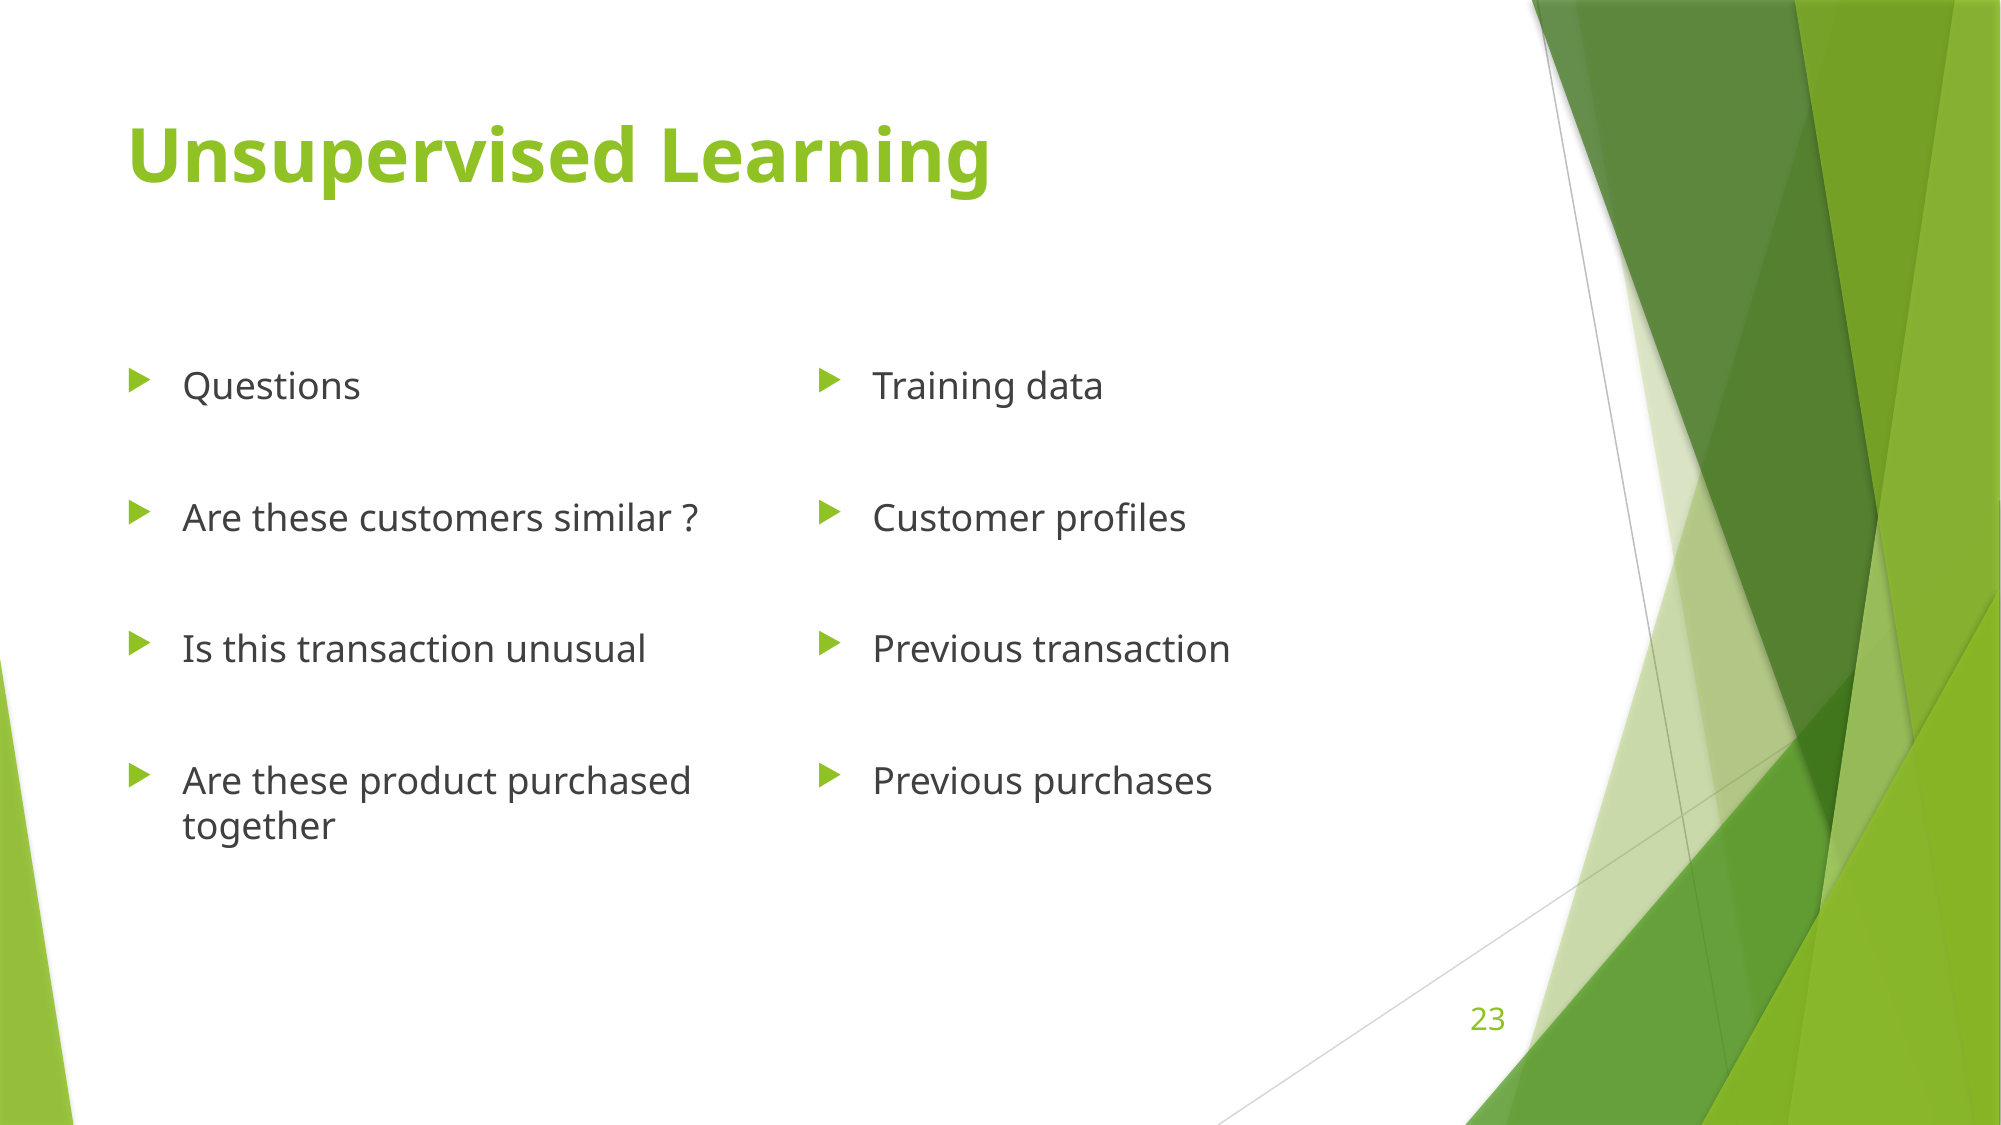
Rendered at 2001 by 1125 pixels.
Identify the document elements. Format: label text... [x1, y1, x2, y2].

slide_number 23 [1409, 991, 1522, 1051]
list Questions Are these customers similar ? Is this transaction unusual Are these product purchased together Training data Customer profiles Previous transaction Previous purchases [111, 354, 1522, 992]
title Unsupervised Learning [111, 99, 1522, 317]
